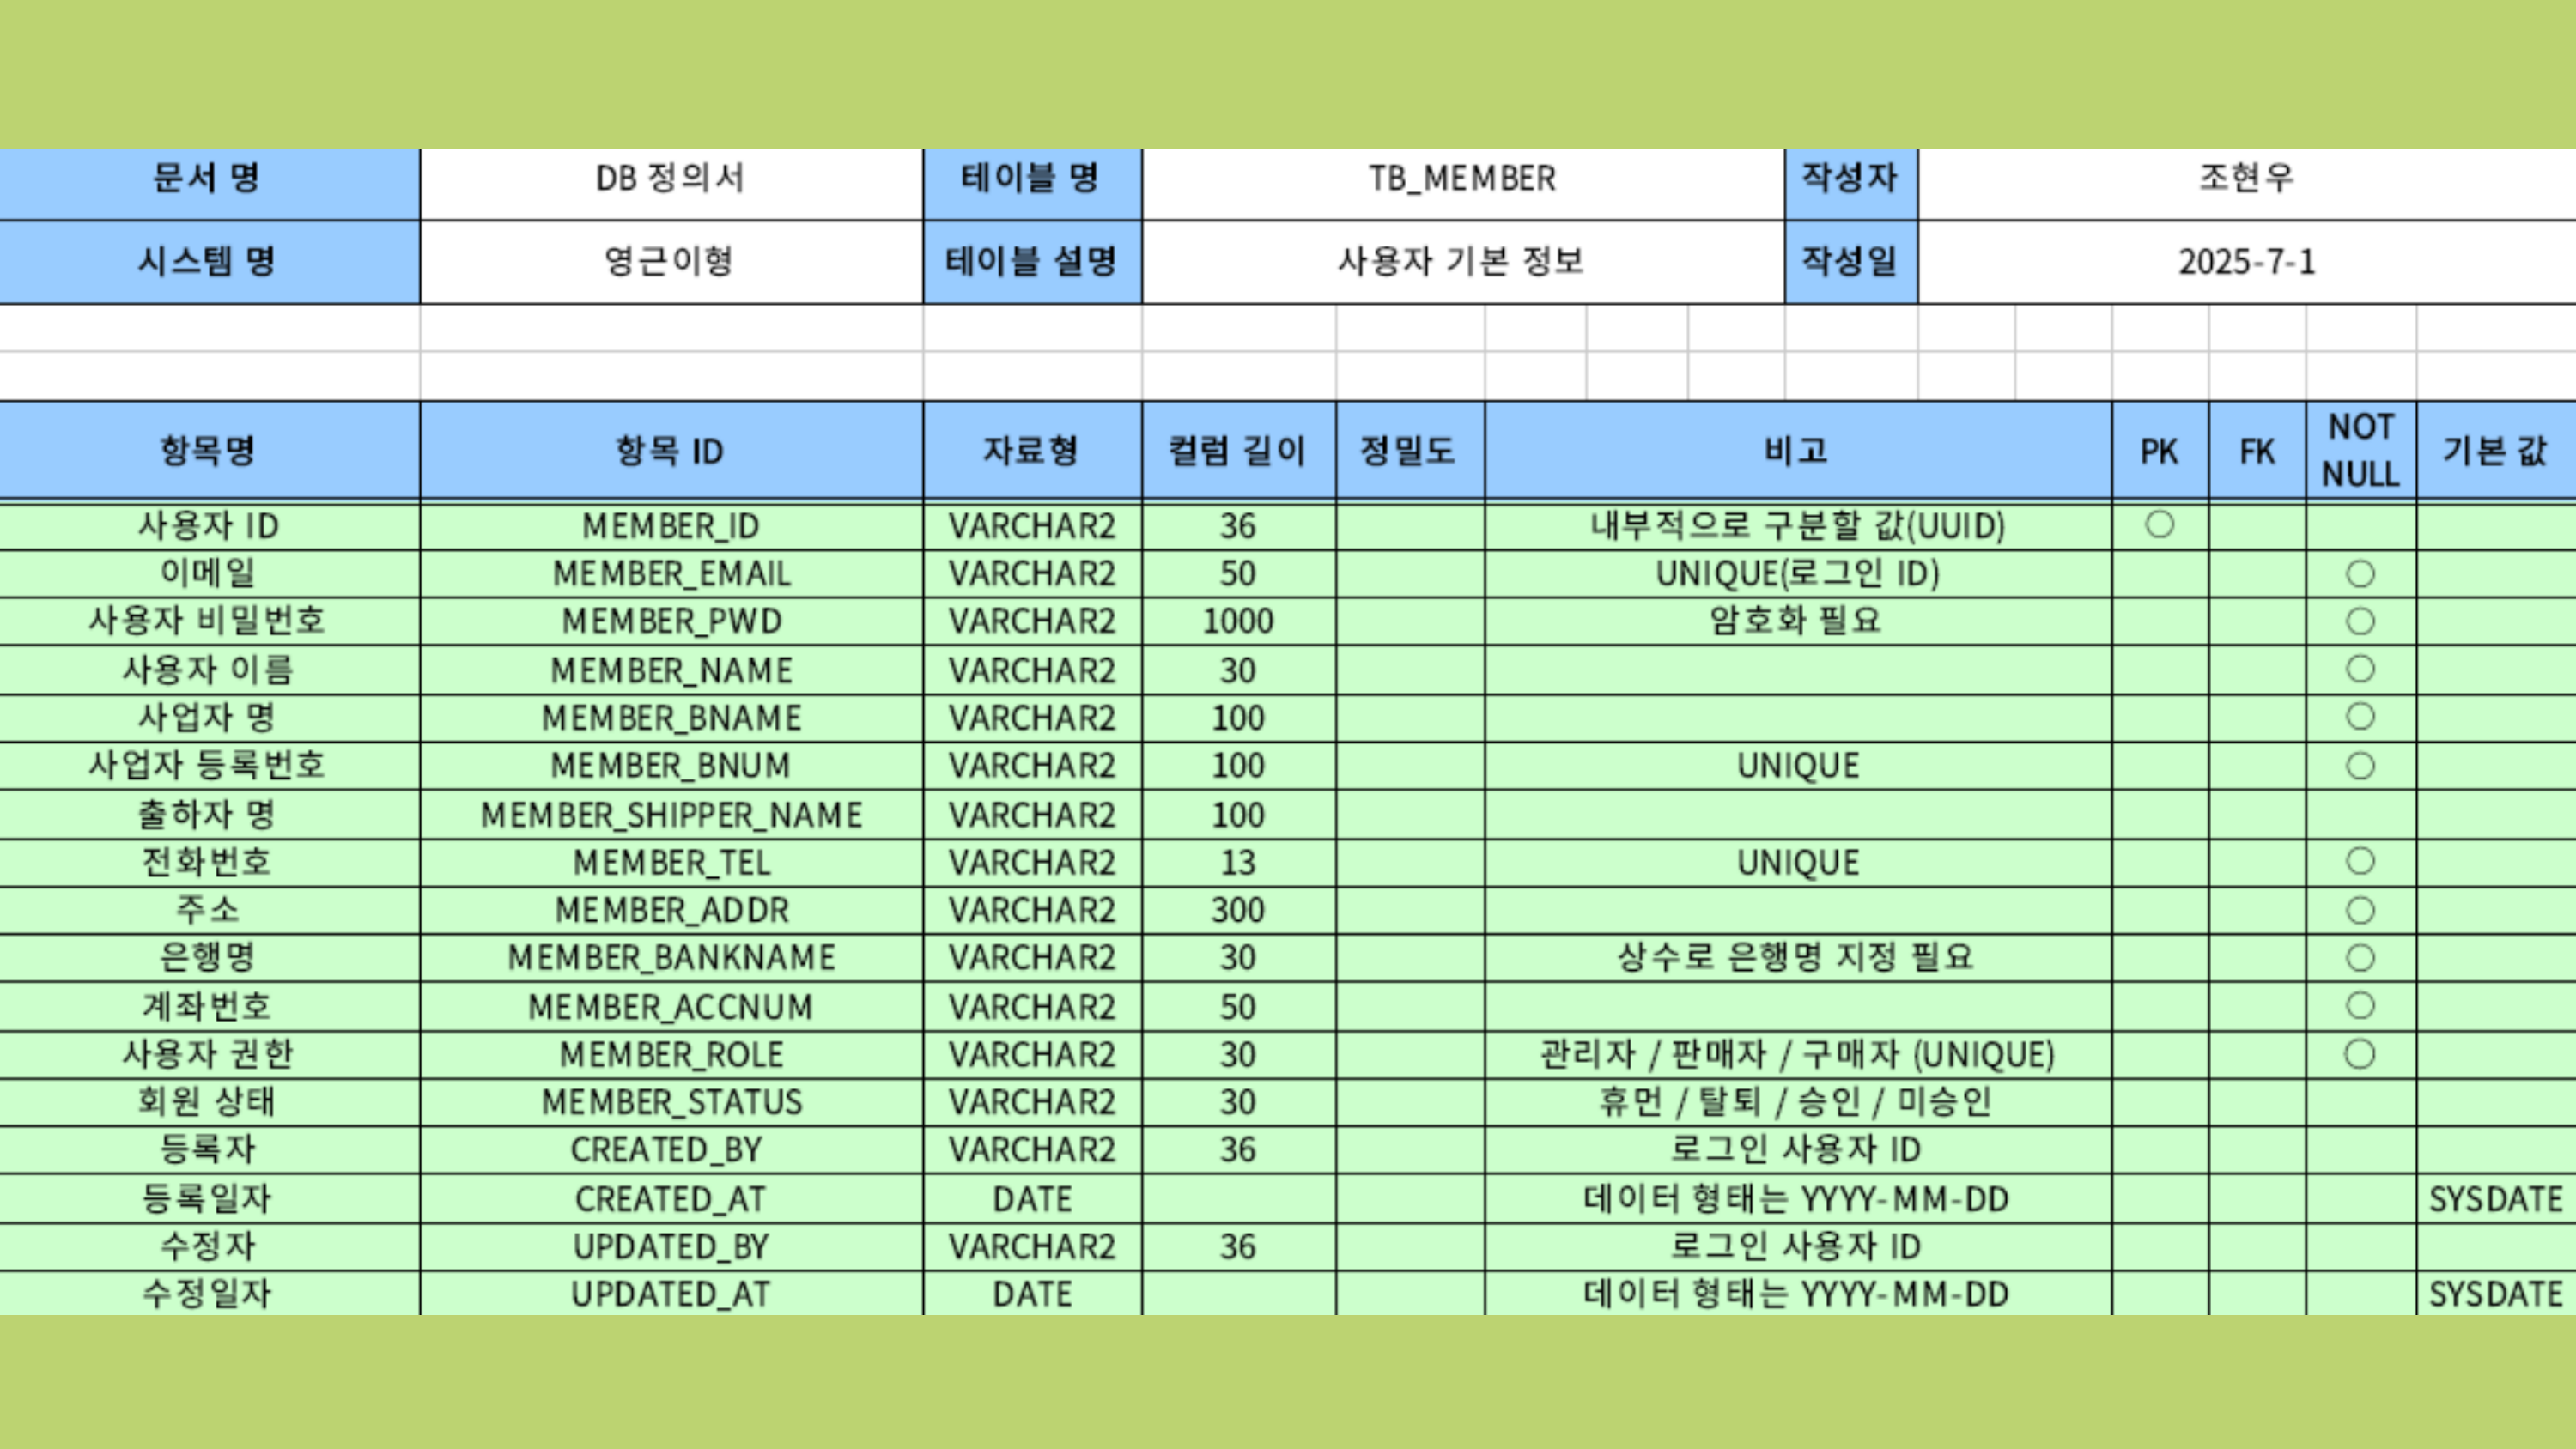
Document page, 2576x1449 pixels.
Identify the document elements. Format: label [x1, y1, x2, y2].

picture [0, 149, 2576, 1315]
